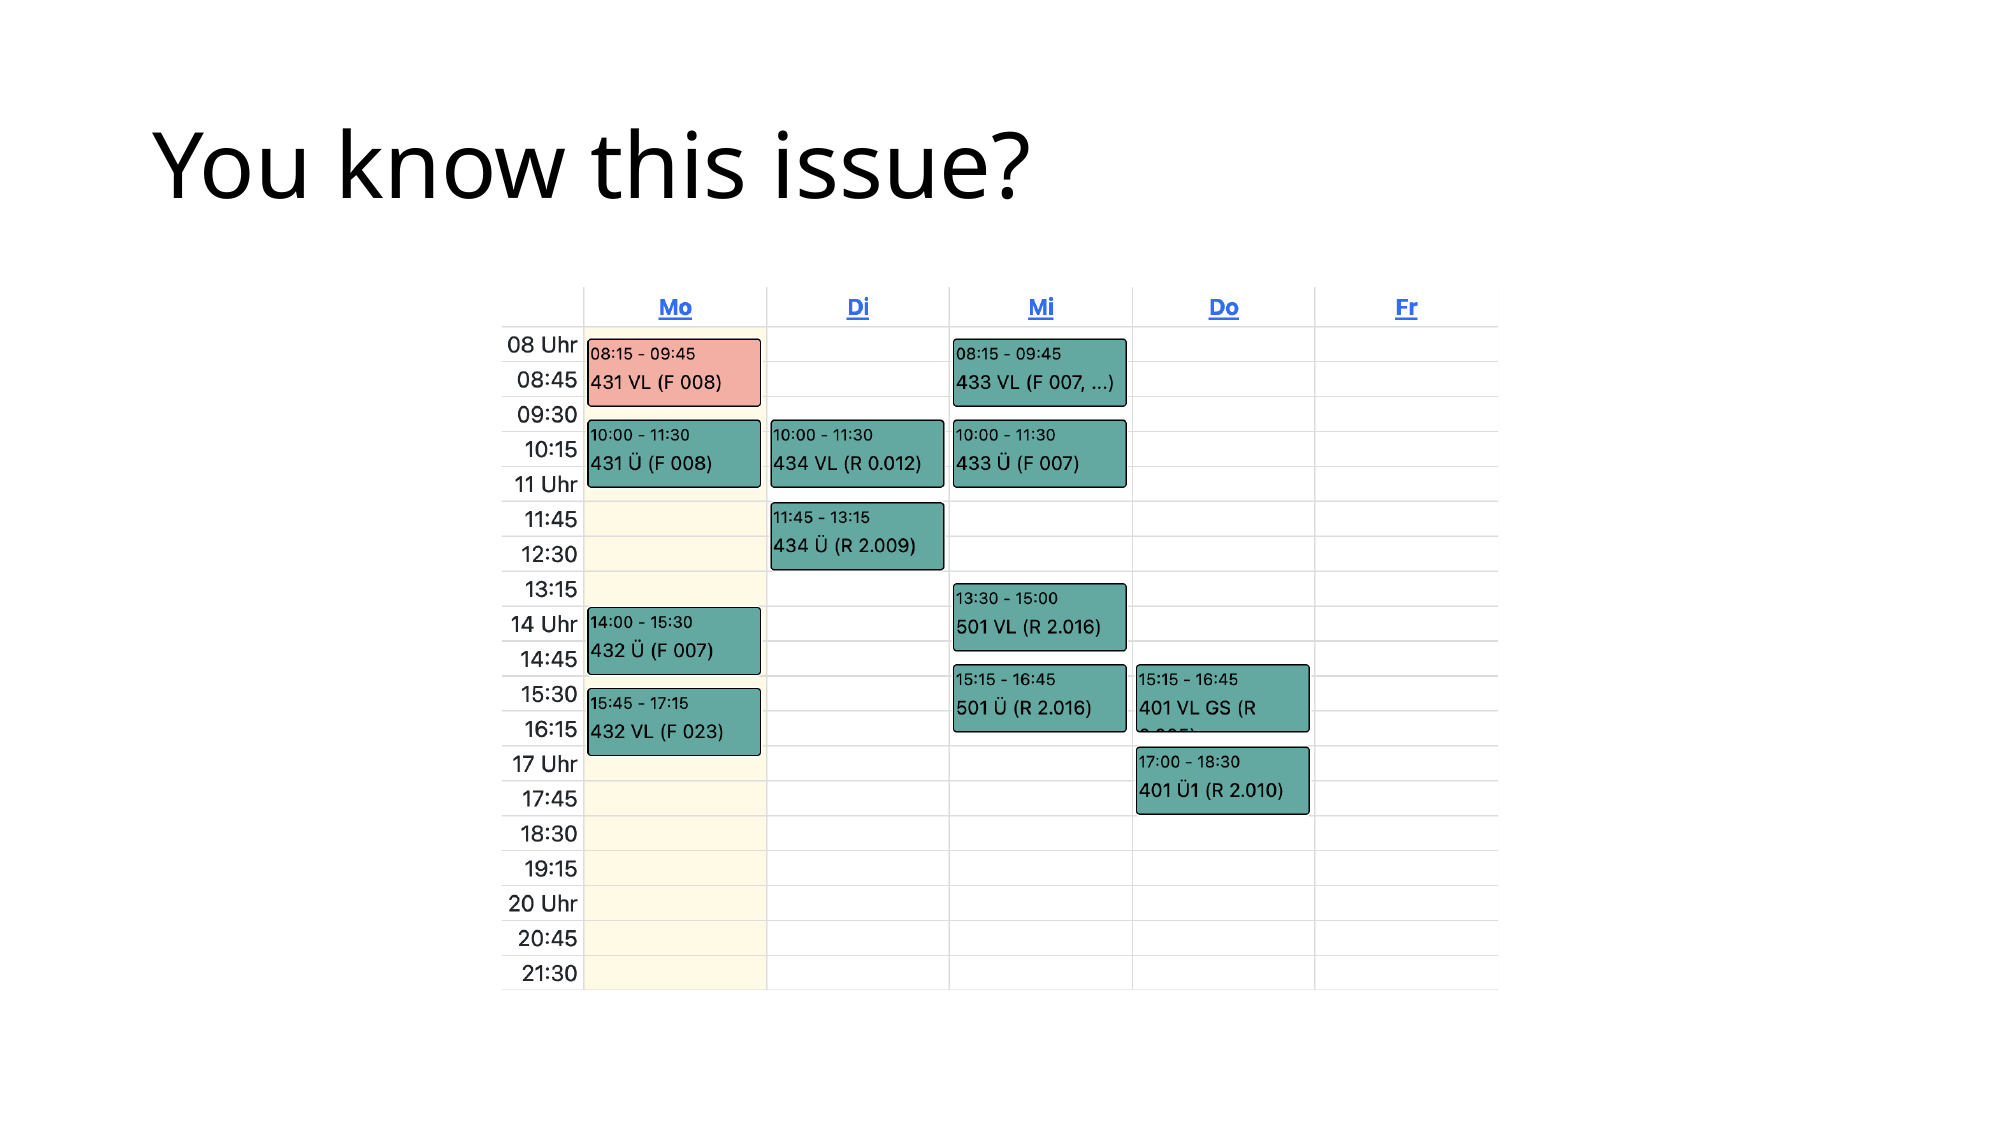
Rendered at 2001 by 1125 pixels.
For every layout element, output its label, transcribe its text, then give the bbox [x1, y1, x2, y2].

picture [501, 287, 1499, 990]
title You know this issue? [137, 59, 1863, 278]
